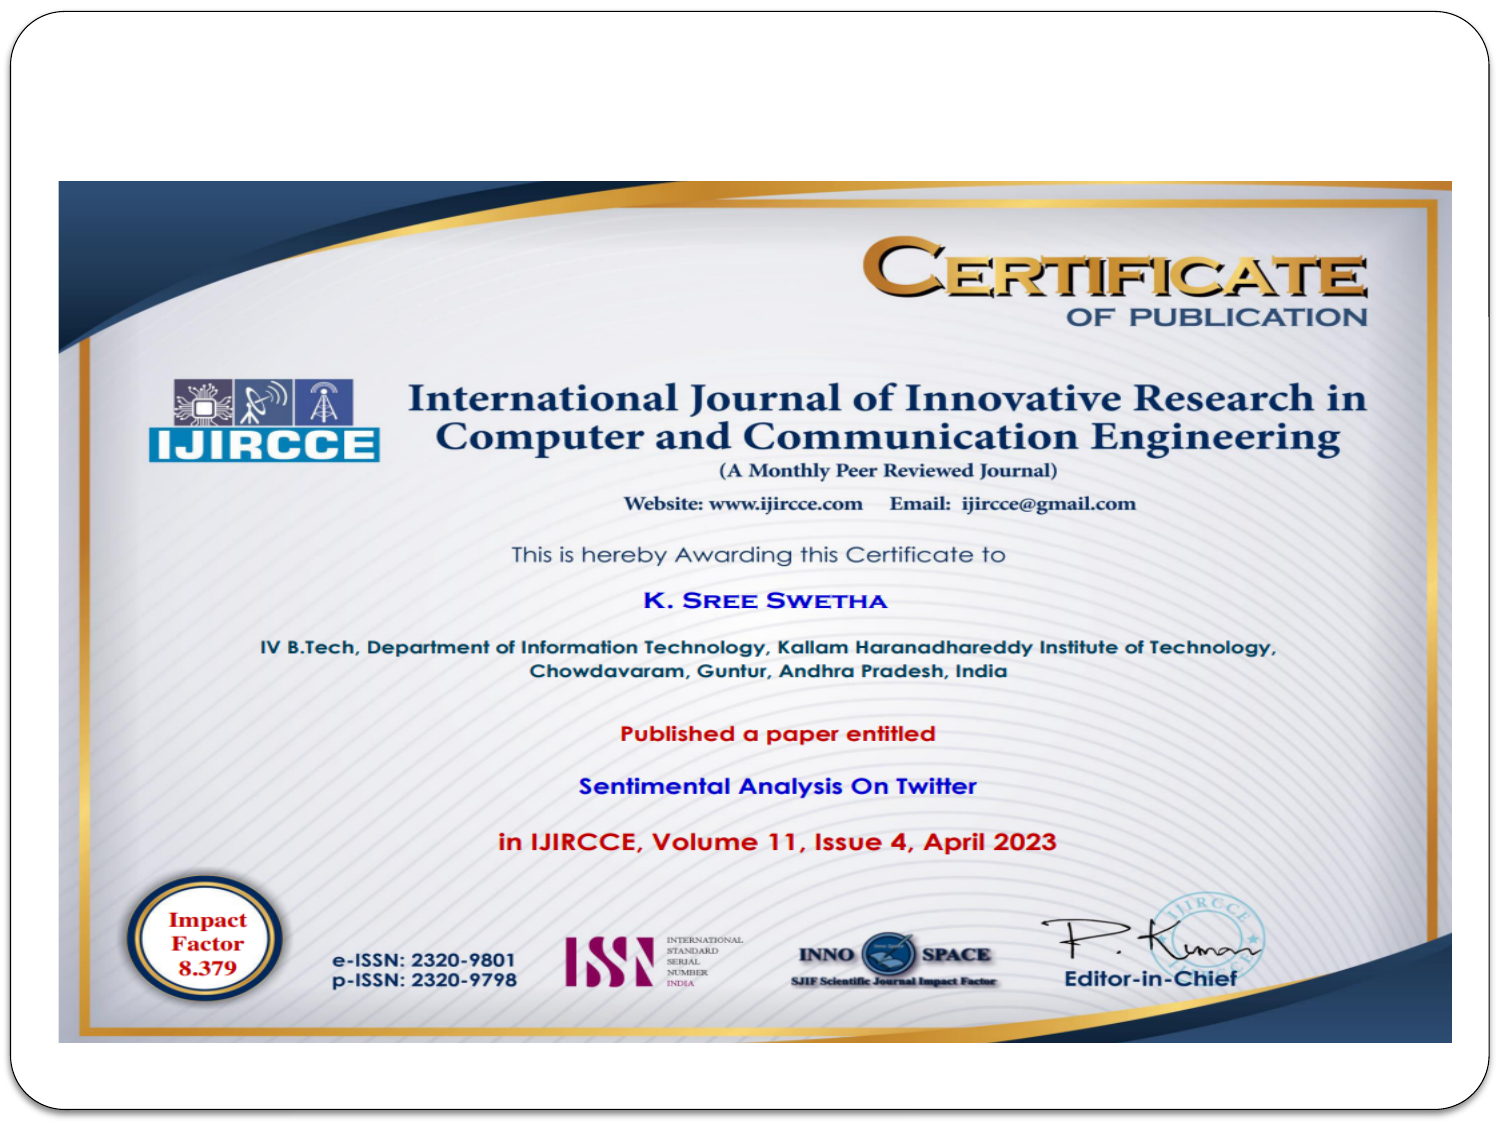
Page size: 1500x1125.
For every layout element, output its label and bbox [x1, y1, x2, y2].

picture [58, 181, 1453, 1043]
